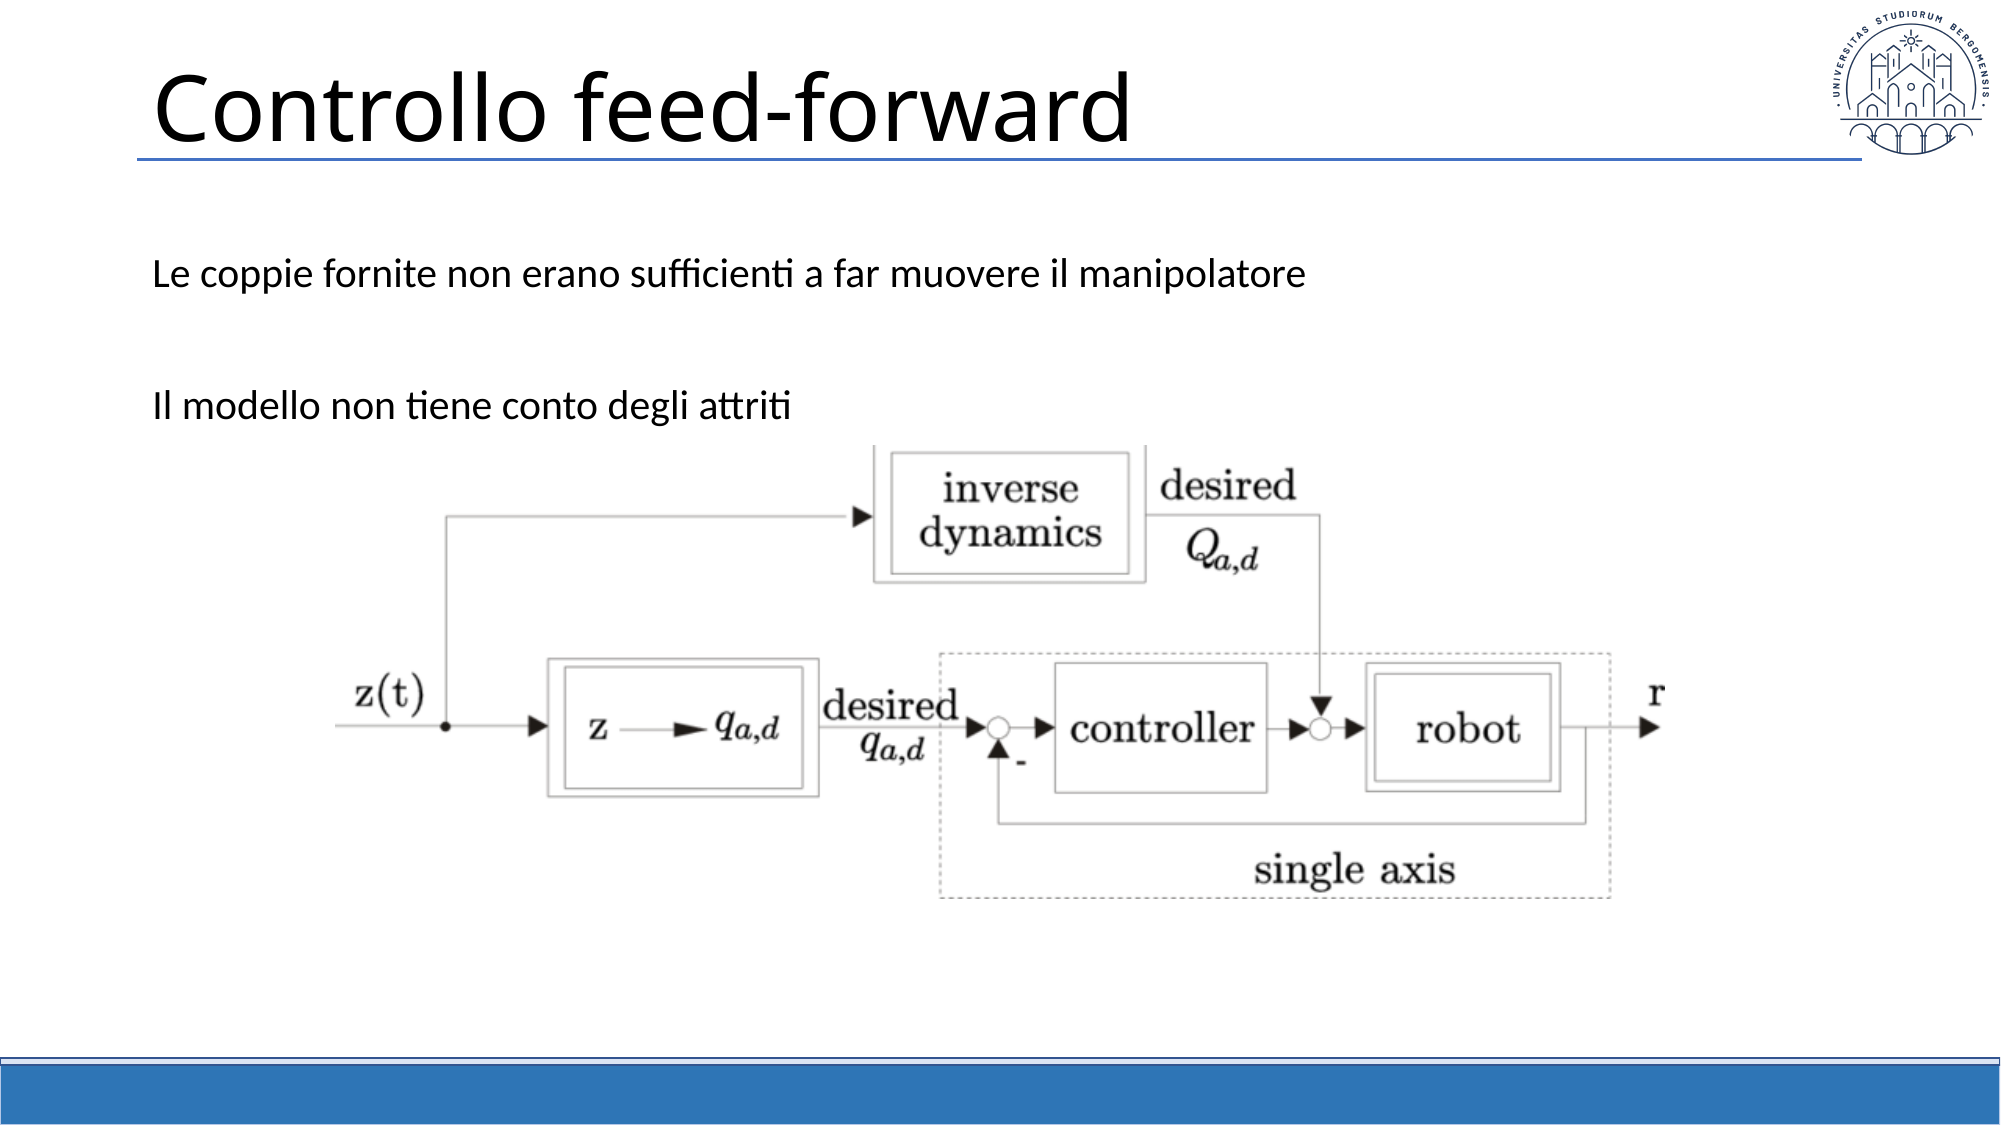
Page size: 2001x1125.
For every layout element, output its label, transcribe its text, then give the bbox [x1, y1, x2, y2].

picture [1863, 11, 1989, 155]
list Le coppie fornite non erano sufficienti a far muovere il manipolatore Il modello non tiene conto degli attriti [137, 243, 1863, 958]
slide_number 58 [1538, 1065, 1989, 1125]
picture [335, 445, 1665, 899]
title Controllo feed-forward [137, 3, 1863, 221]
